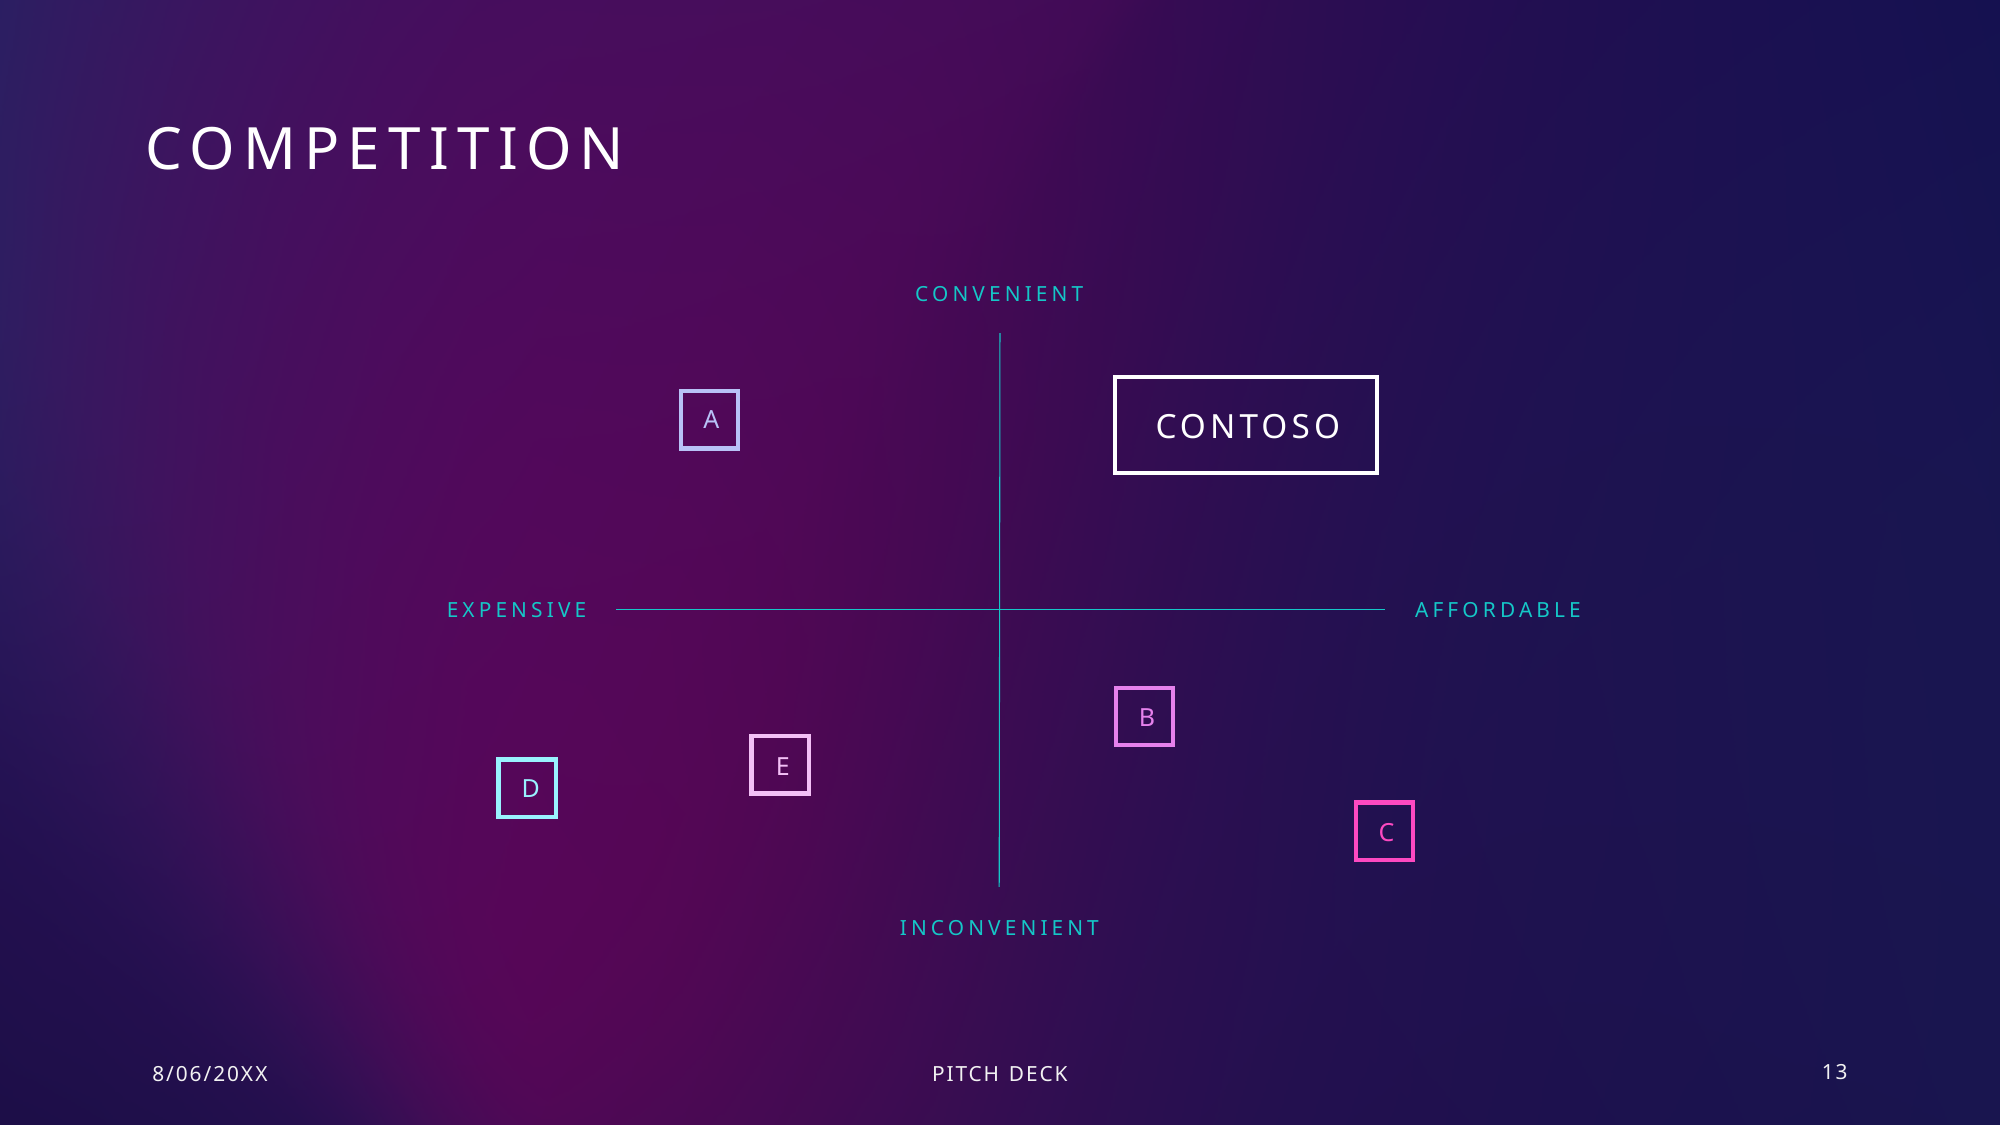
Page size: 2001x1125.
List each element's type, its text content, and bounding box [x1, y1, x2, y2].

list Expensive​ [417, 568, 616, 650]
list D [433, 746, 628, 828]
text_box [680, 390, 739, 450]
text_box [751, 735, 810, 794]
list Contoso [1107, 339, 1388, 512]
list Inconvenient​ [859, 887, 1140, 968]
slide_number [137, 1042, 588, 1103]
list E [685, 725, 880, 806]
list C [1289, 790, 1484, 872]
list Convenient [859, 252, 1140, 334]
text_box [497, 758, 557, 818]
slide_number 13 [1412, 1042, 1863, 1103]
text_box [1114, 376, 1378, 474]
list A [614, 378, 809, 460]
text_box [1115, 687, 1174, 746]
footer PITCH DECK [662, 1042, 1338, 1103]
text_box [1355, 802, 1414, 861]
list Affordable [1384, 568, 1612, 650]
list B [1049, 676, 1244, 757]
title competition [130, 117, 929, 178]
